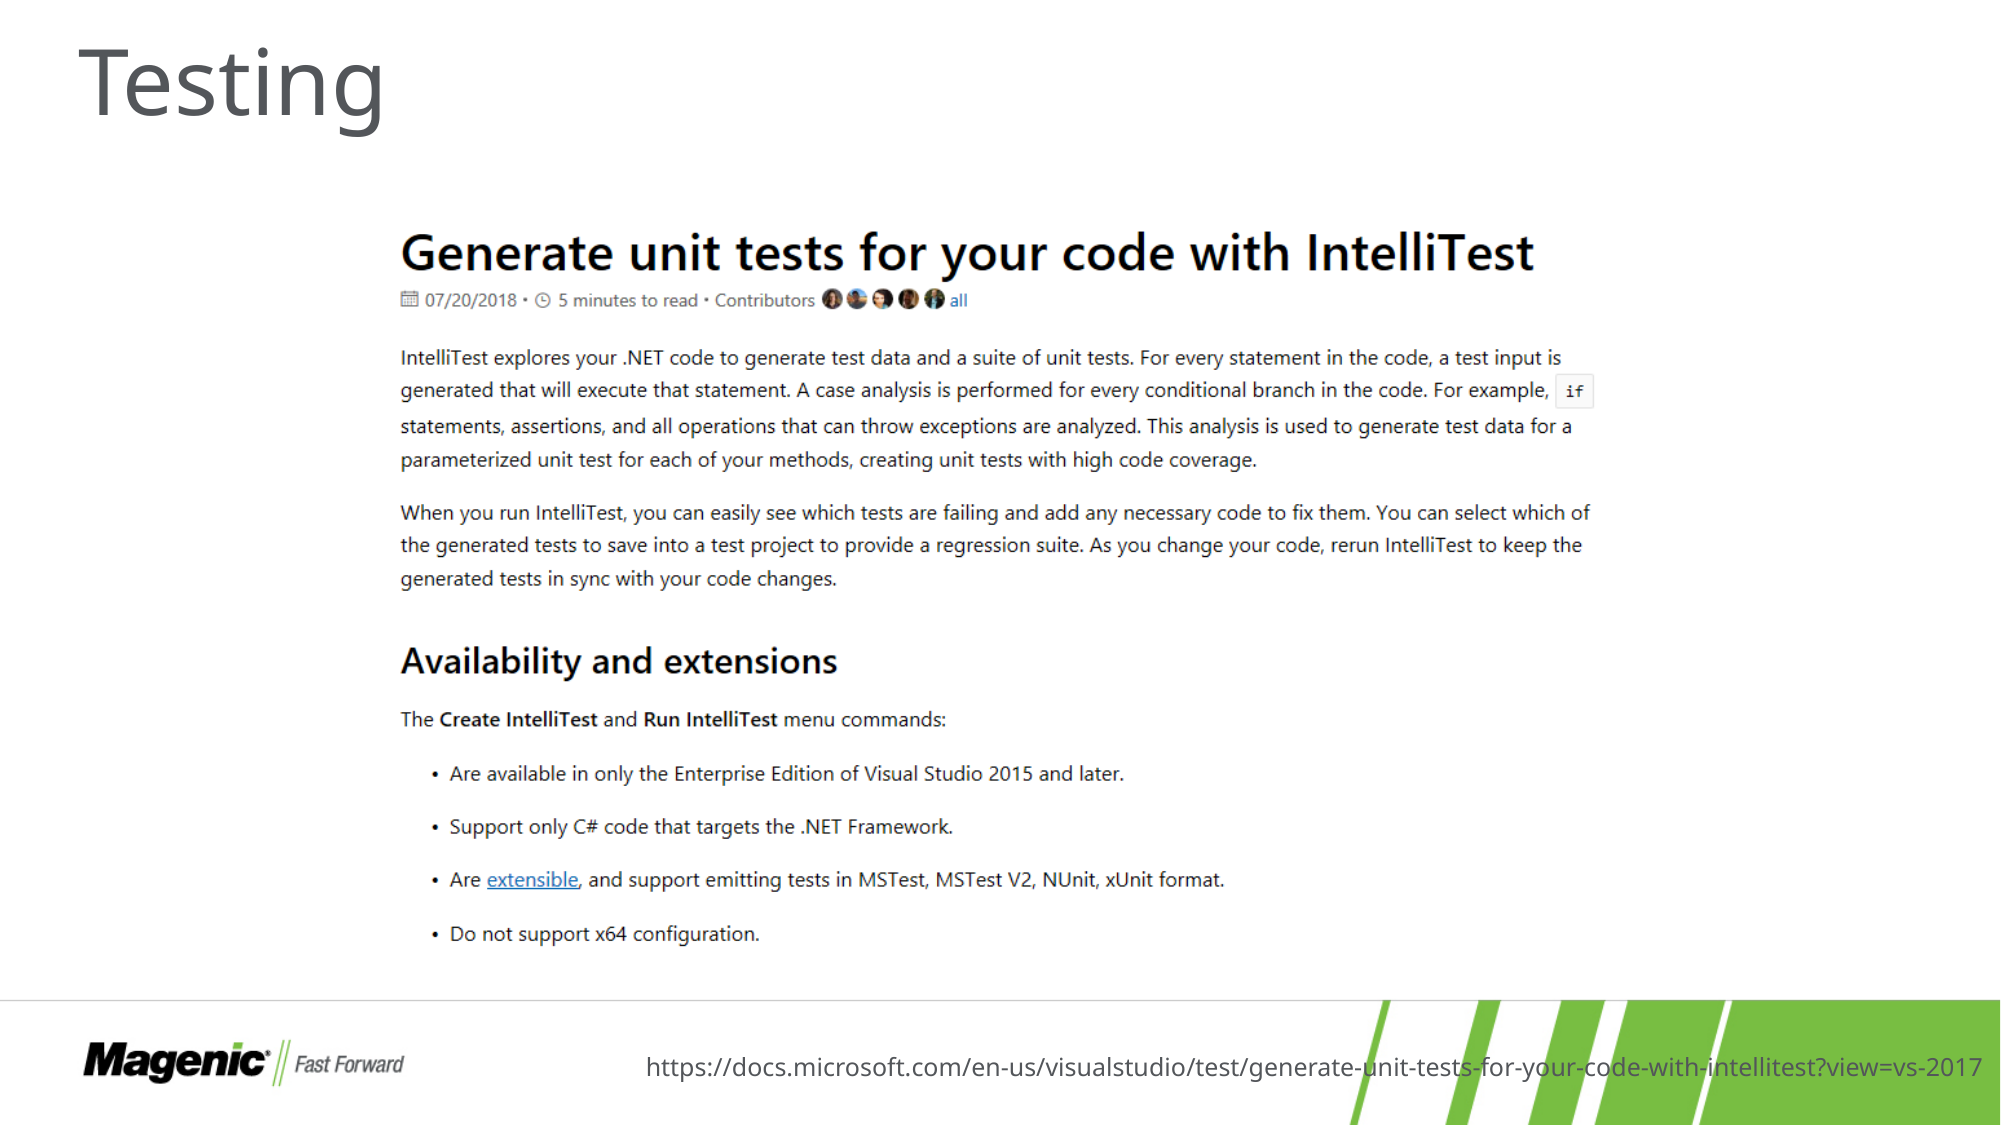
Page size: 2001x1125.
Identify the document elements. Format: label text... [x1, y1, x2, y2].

title Testing [63, 41, 1938, 131]
text_box https://docs.microsoft.com/en-us/visualstudio/test/generate-unit-tests-for-your-code-with-intellitest?view=vs-2017 [482, 1029, 2000, 1104]
picture [0, 0, 2001, 1125]
